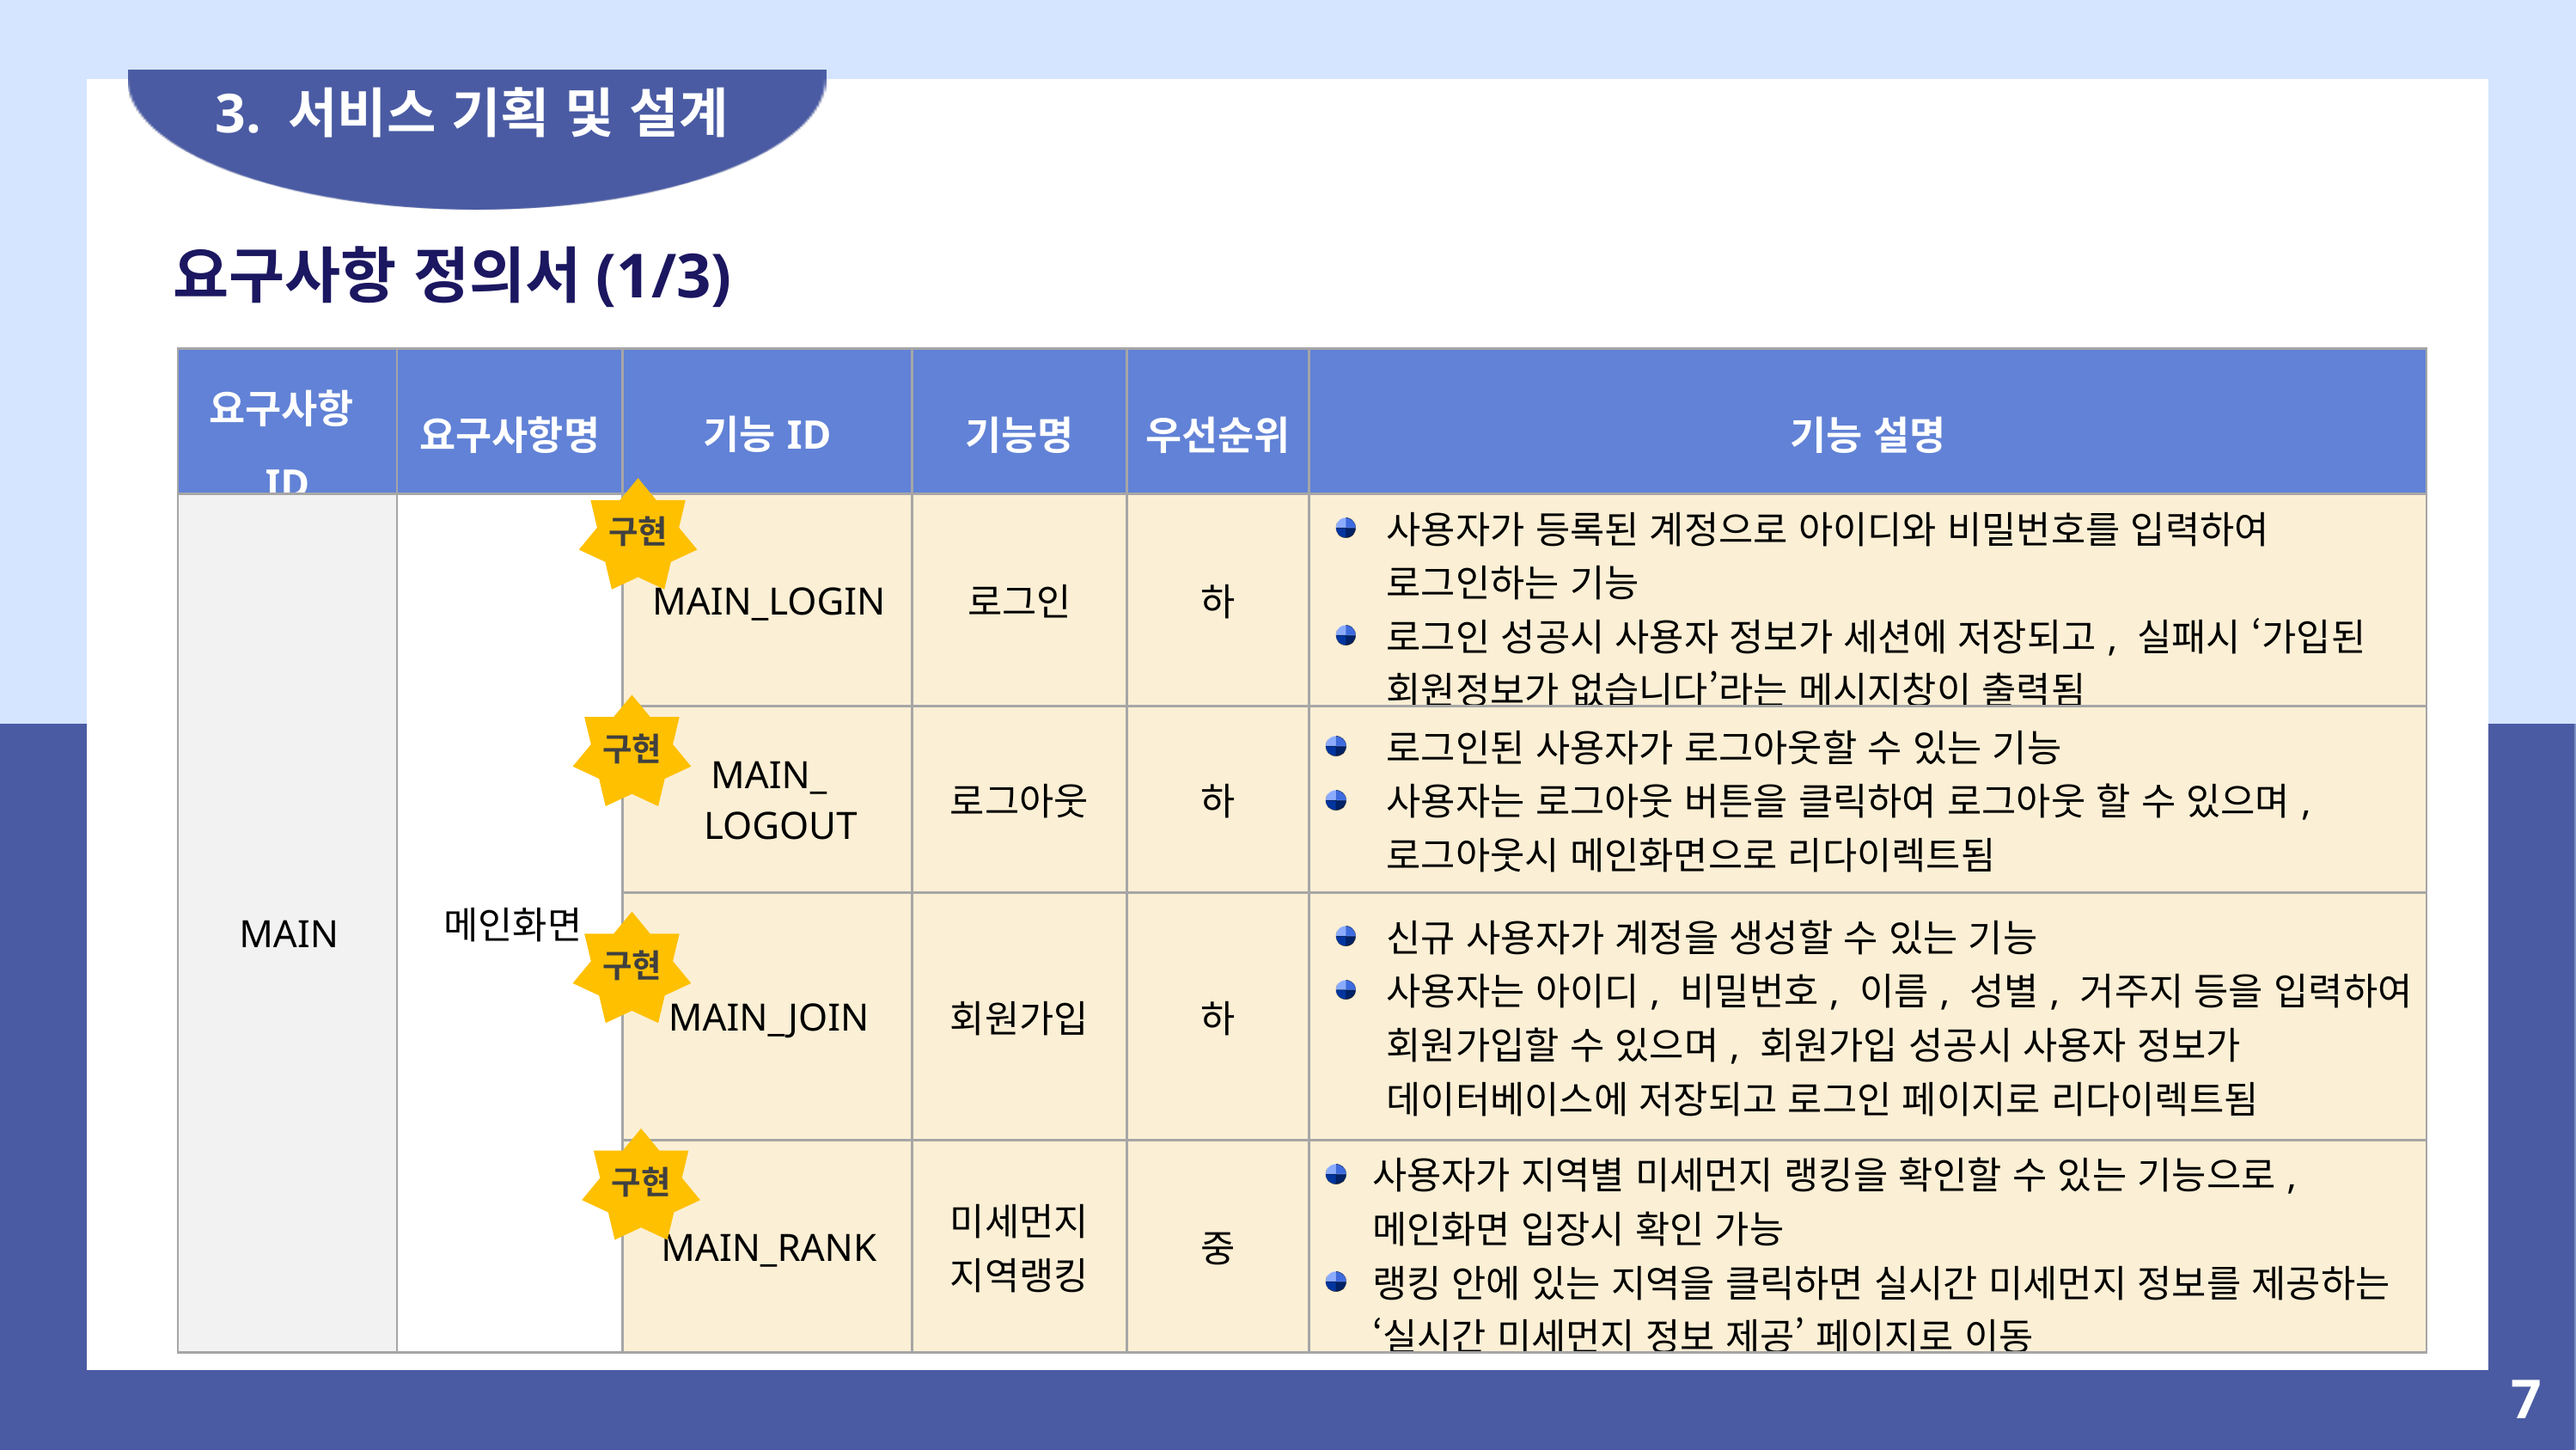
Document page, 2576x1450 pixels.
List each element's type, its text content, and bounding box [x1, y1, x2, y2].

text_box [0, 724, 2576, 1450]
text_box 오라클 SQL에서 mis DB를 생성하고 기본적인 멤버 테이블을 생성했습니다. [82, 724, 2492, 1380]
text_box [127, 69, 827, 210]
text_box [87, 78, 2488, 1370]
